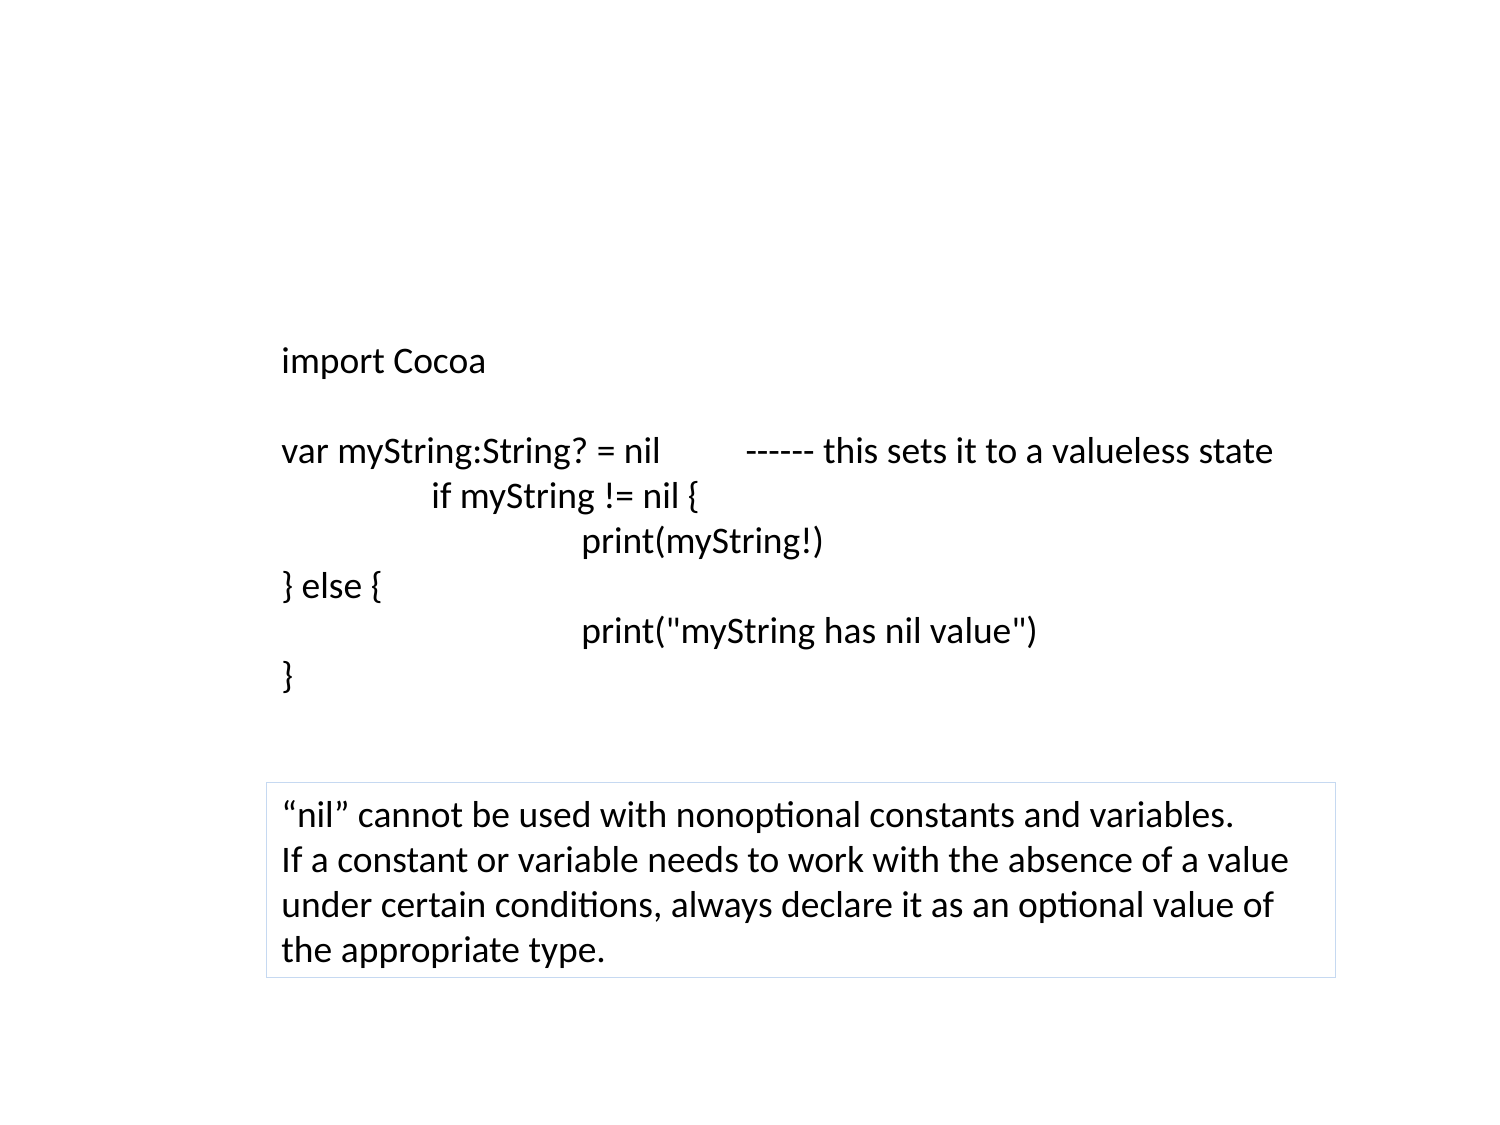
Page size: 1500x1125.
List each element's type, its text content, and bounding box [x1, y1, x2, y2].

text_box import Cocoa var myString:String? = nil ------ this sets it to a valueless state if myString != nil { print(myString!) } else { print("myString has nil value") } [266, 329, 1402, 704]
text_box “nil” cannot be used with nonoptional constants and variables. If a constant or variable needs to work with the absence of a value under certain conditions, always declare it as an optional value of the appropriate type. [266, 782, 1336, 978]
